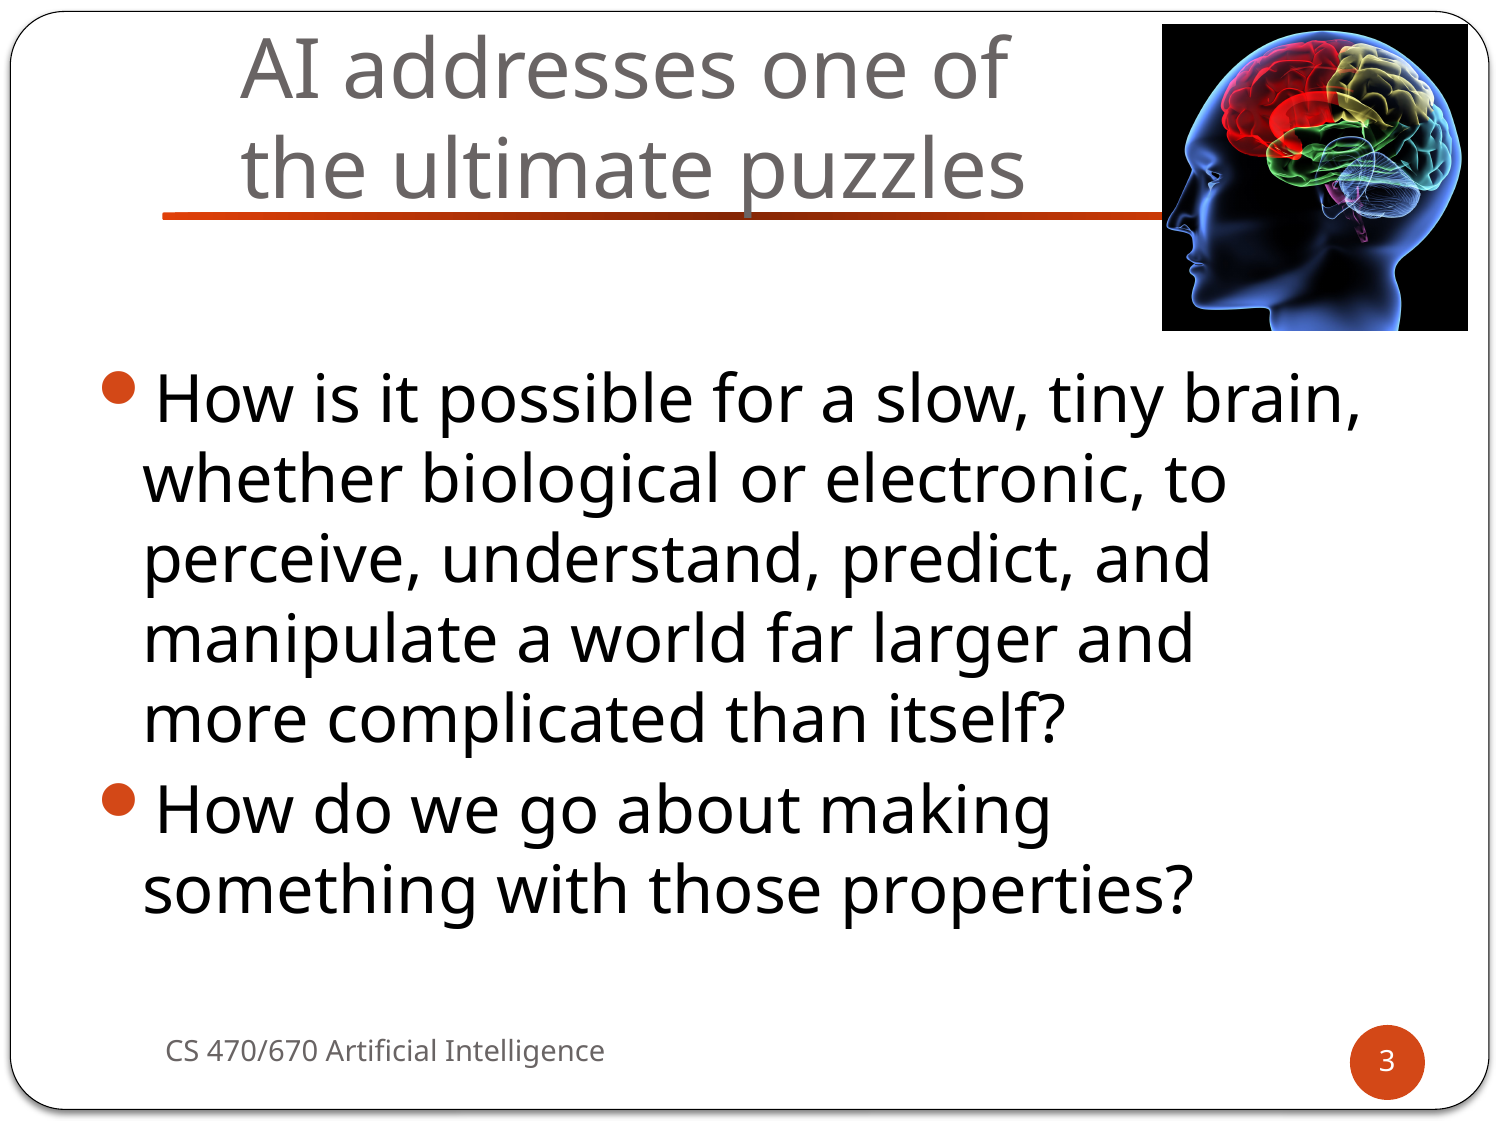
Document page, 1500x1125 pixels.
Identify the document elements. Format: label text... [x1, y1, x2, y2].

title AI addresses one of the ultimate puzzles [225, 42, 1156, 230]
picture [1162, 24, 1469, 331]
title AI addresses one of the ultimate puzzles [1473, 42, 1500, 230]
slide_number 3 [1349, 1024, 1425, 1100]
footer CS 470/670 Artificial Intelligence [150, 1012, 800, 1088]
list How is it possible for a slow, tiny brain, whether biological or electronic, to perceive, understand, predict, and manipulate a world far larger and more complicated than itself? How do we go about making something with those properties? [82, 348, 1388, 1098]
